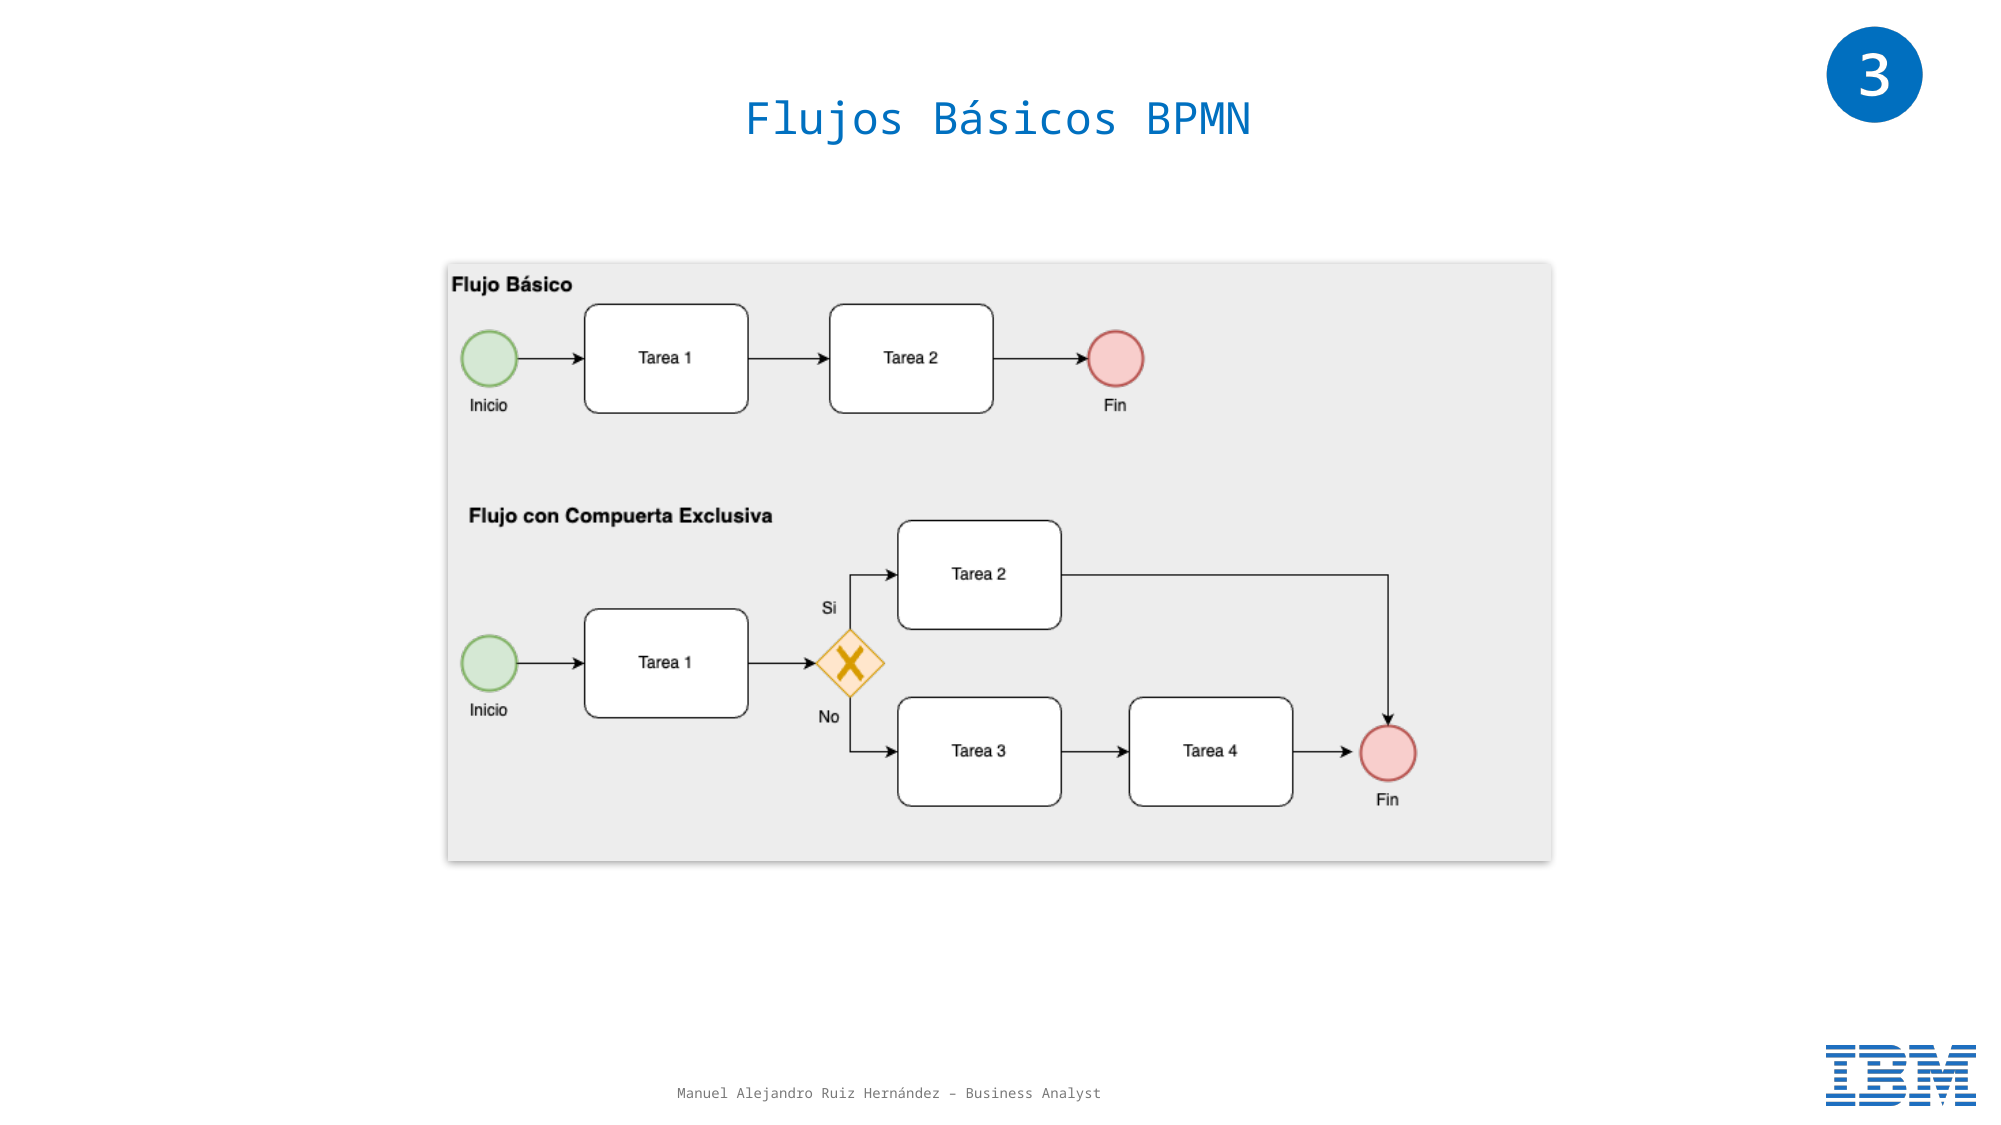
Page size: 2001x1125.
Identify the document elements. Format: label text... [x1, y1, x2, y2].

picture [1813, 13, 1936, 136]
text_box Flujos Básicos BPMN [362, 80, 1637, 154]
picture [1826, 1045, 1977, 1107]
footer Manuel Alejandro Ruiz Hernández – Business Analyst [662, 1063, 1338, 1124]
picture [447, 263, 1552, 862]
